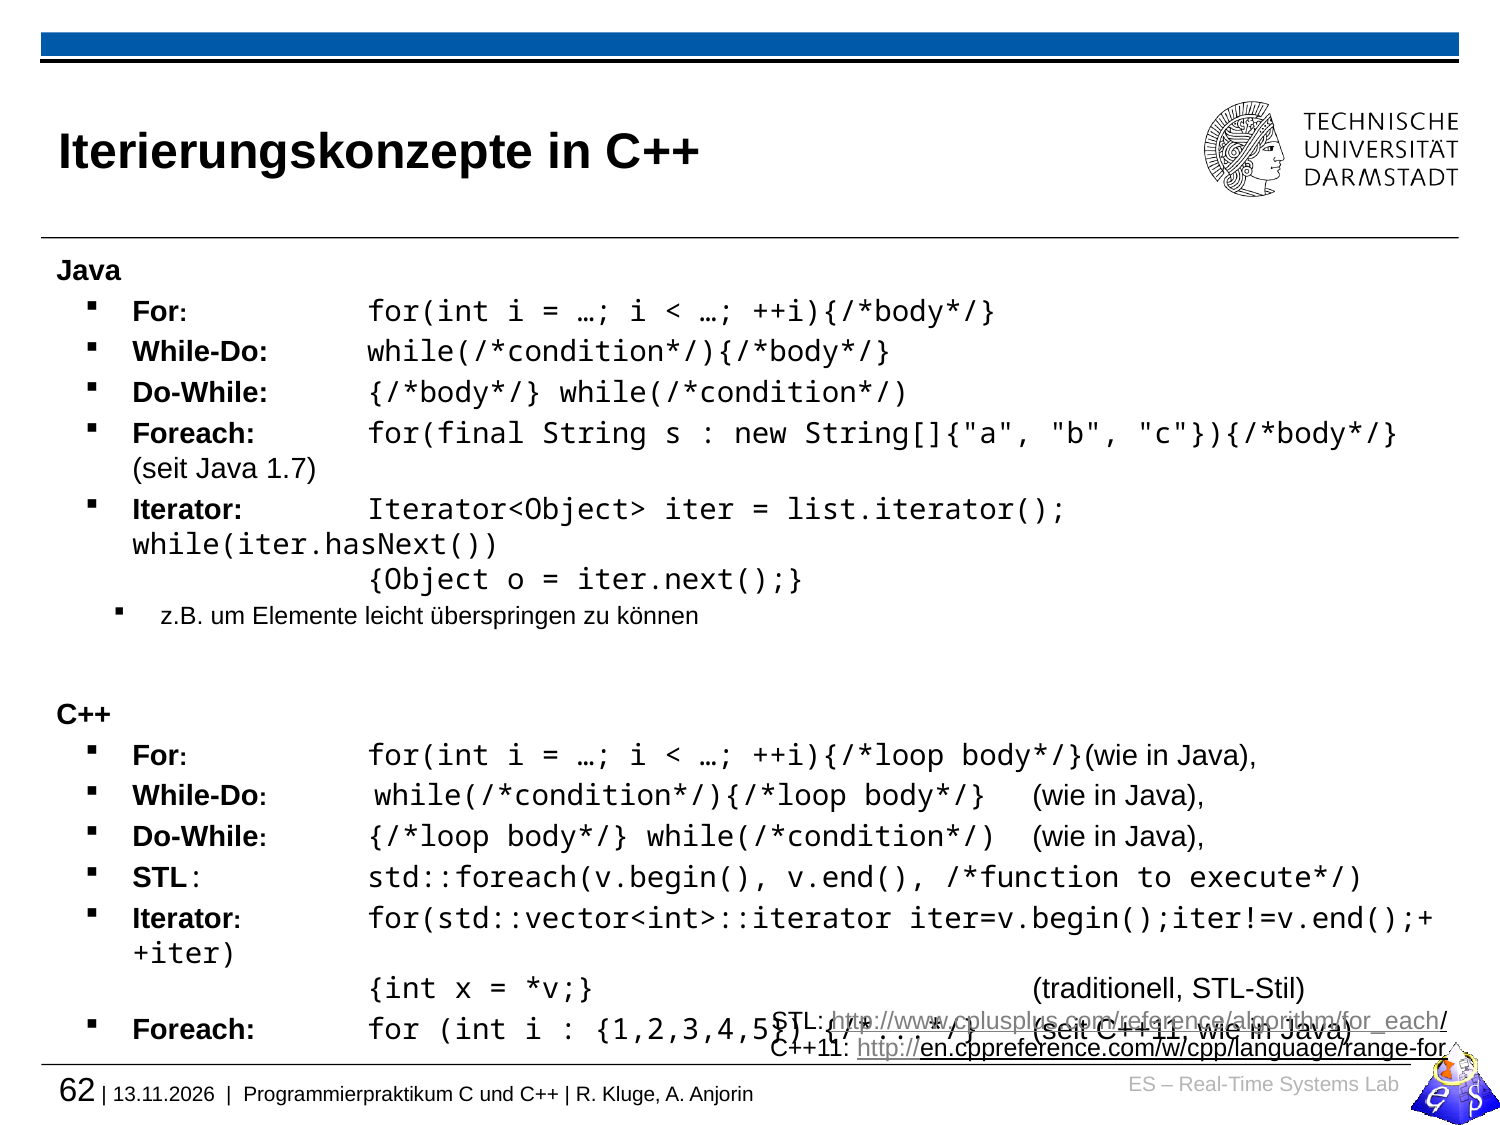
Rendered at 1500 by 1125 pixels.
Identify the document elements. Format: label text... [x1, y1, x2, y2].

picture [1187, 84, 1483, 214]
title Iterierungskonzepte in C++ [58, 80, 1187, 218]
list Java For: for(int i = …; i < …; ++i){/*body*/} While-Do: while(/*condition*/){/*body*/} Do-While: {/*body*/} while(/*condition*/) Foreach: for(final String s : new String[]{"a", "b", "c"}){/*body*/} (seit Java 1.7) Iterator: Iterator<Object> iter = list.iterator(); while(iter.hasNext()) {Object o = iter.next();} z.B. um Elemente leicht überspringen zu können C++ For: for(int i = …; i < …; ++i){/*loop body*/}(wie in Java), While-Do: while(/*condition*/){/*loop body*/} (wie in Java), Do-While: {/*loop body*/} while(/*condition*/) (wie in Java), STL: std::foreach(v.begin(), v.end(), /*function to execute*/) Iterator: for(std::vector<int>::iterator iter=v.begin();iter!=v.end();++iter) {int x = *v;} (traditionell, STL-Stil) Foreach: for (int i : {1,2,3,4,5}) {/*...*/} (seit C++11, wie in Java) [41, 243, 1459, 1024]
text_box STL: http://www.cplusplus.com/reference/algorithm/for_each/ C++11: http://en.cppreference.com/w/cpp/language/range-for [719, 999, 1470, 1070]
picture [1411, 1041, 1500, 1125]
